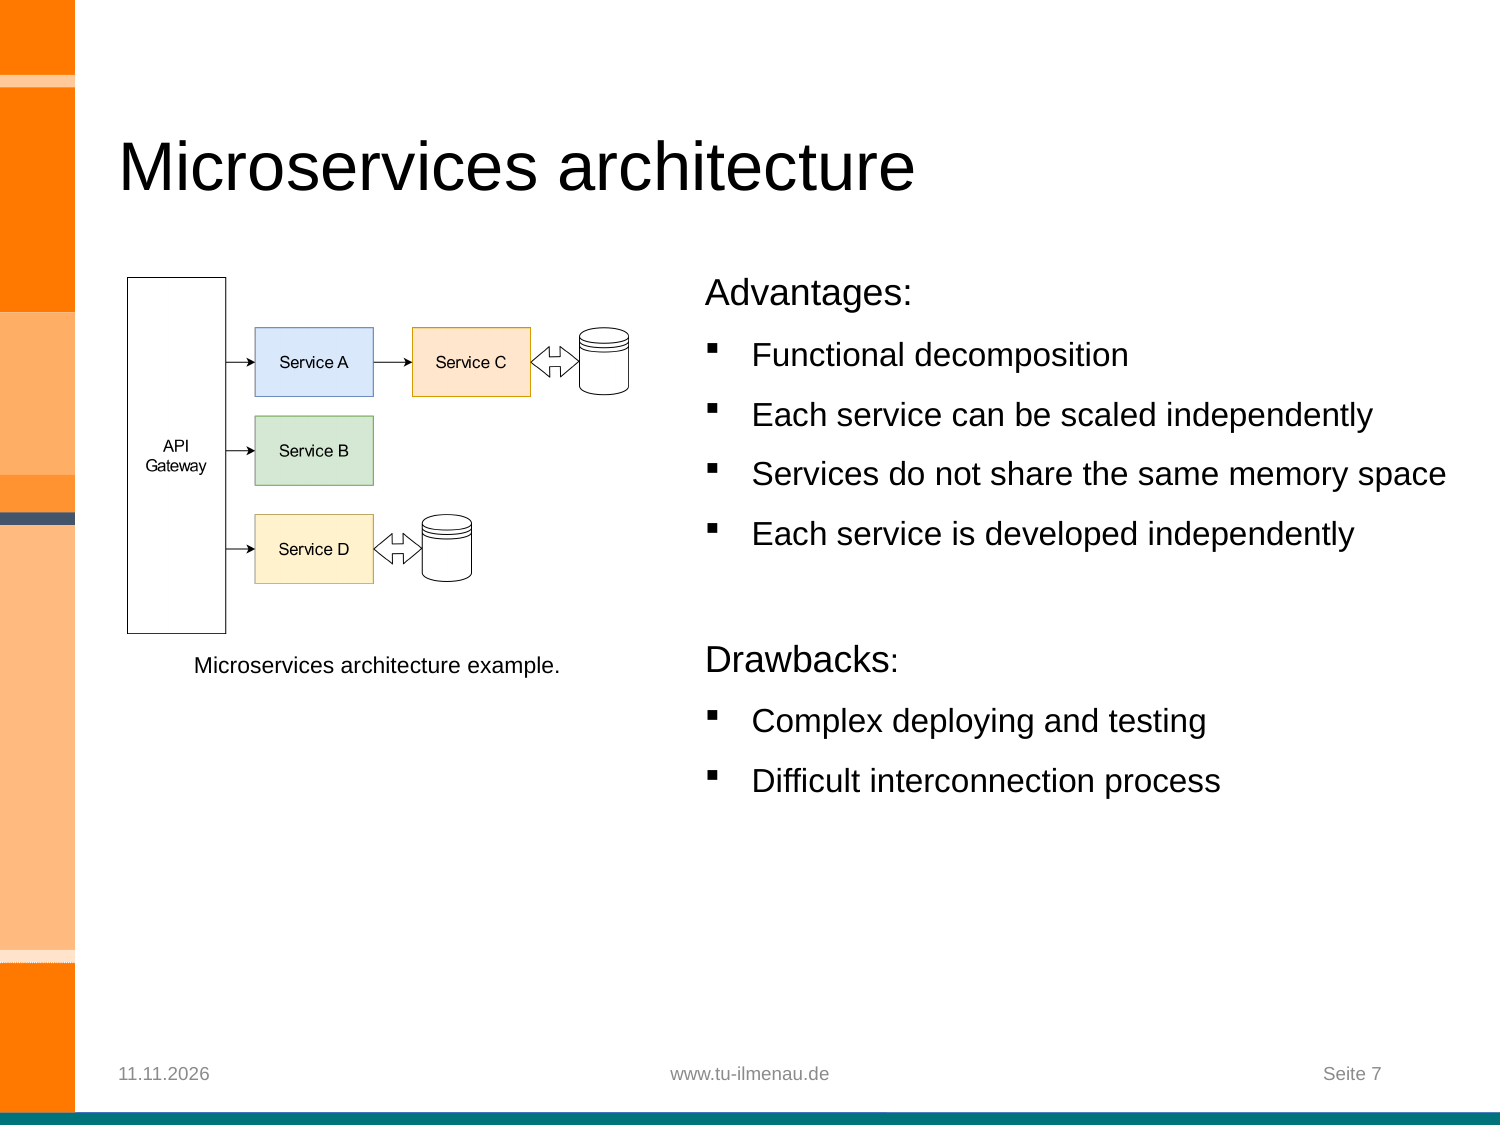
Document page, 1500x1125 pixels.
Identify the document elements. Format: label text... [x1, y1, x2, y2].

title Microservices architecture [103, 59, 1397, 278]
slide_number Seite 7 [1059, 1042, 1397, 1103]
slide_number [103, 1042, 441, 1103]
text_box Microservices architecture example. [179, 643, 577, 686]
text_box Advantages: Functional decomposition Each service can be scaled independently Services do not share the same memory space Each service is developed independently Drawbacks: Complex deploying and testing Difficult interconnection process [689, 237, 1500, 875]
picture [127, 277, 629, 634]
footer www.tu-ilmenau.de [496, 1042, 1004, 1103]
